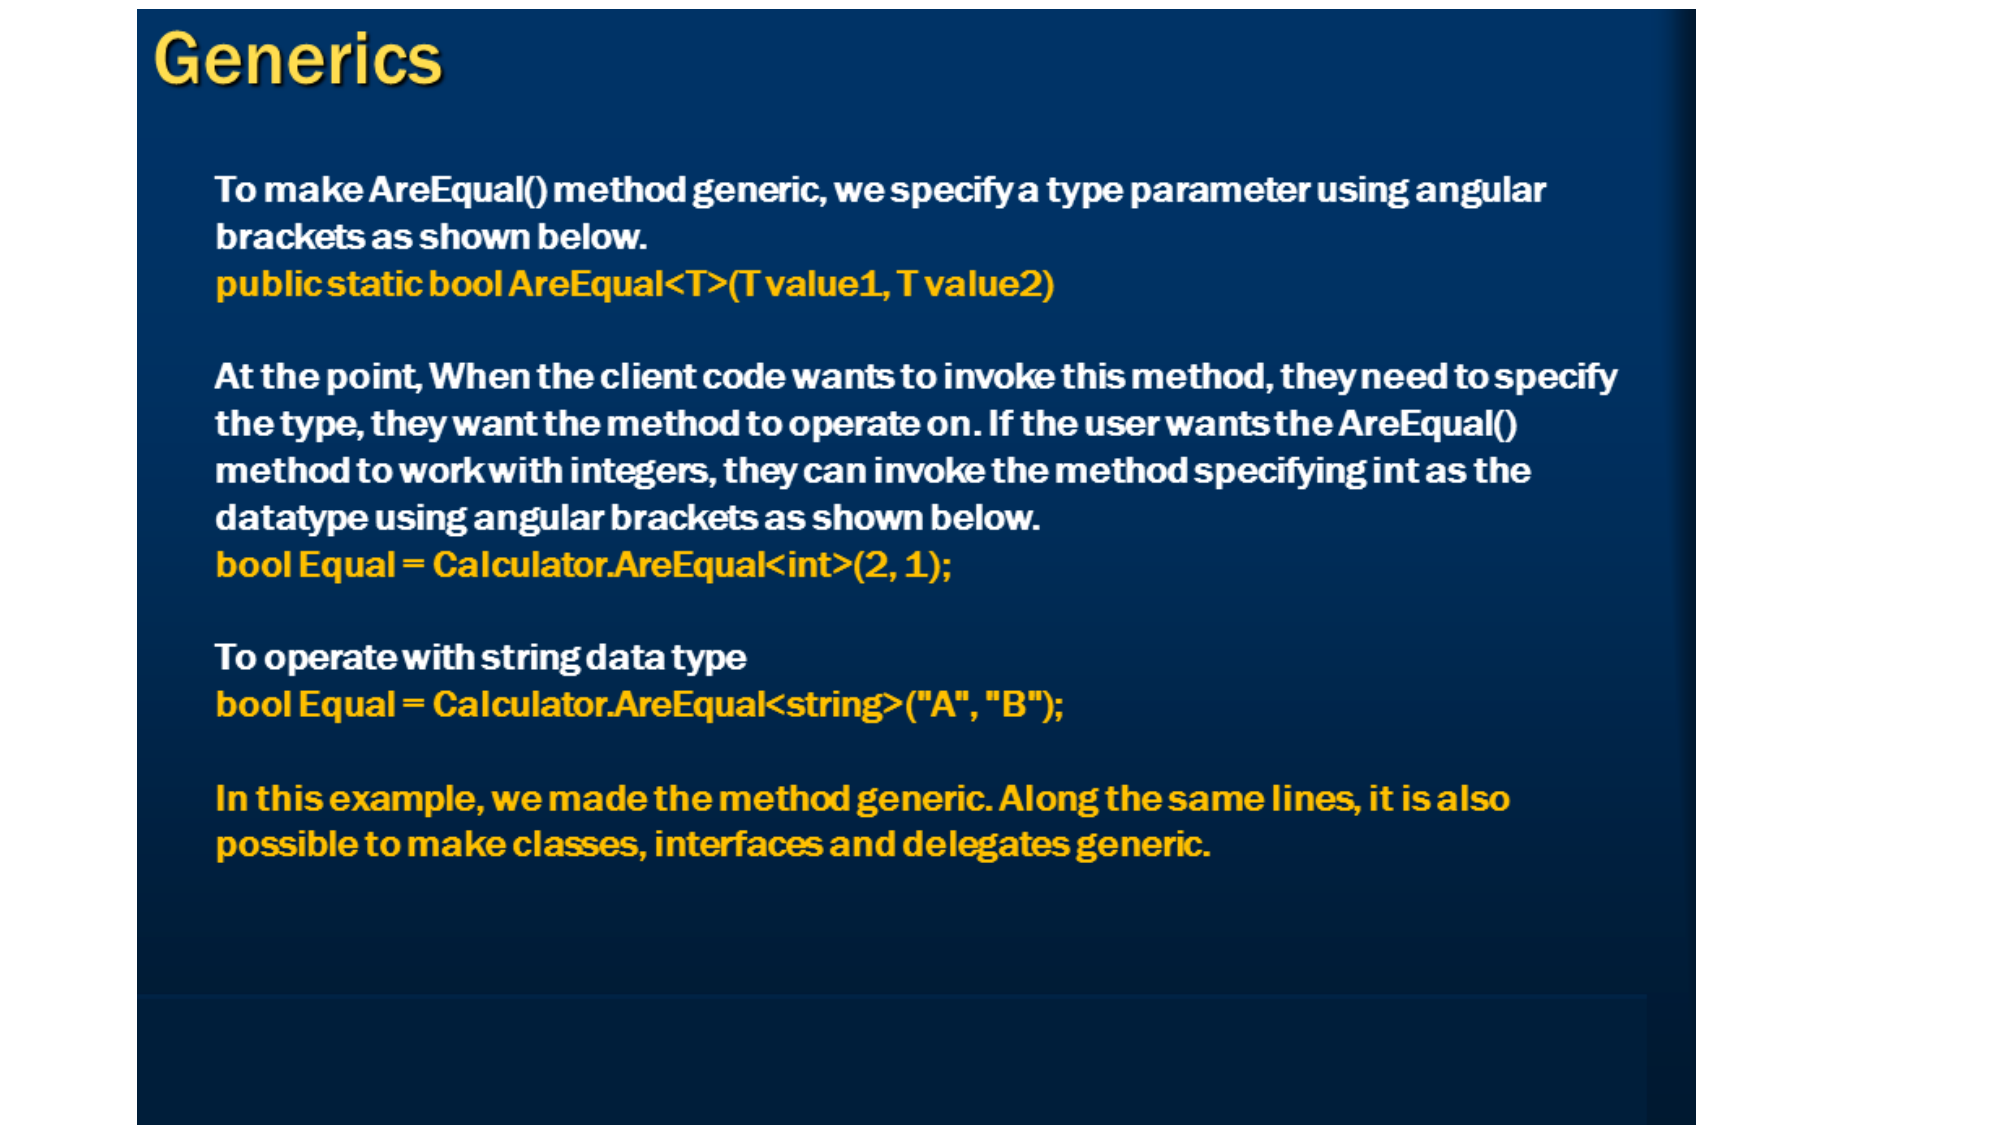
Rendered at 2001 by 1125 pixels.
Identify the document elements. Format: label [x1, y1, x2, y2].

list [137, 9, 1696, 1125]
